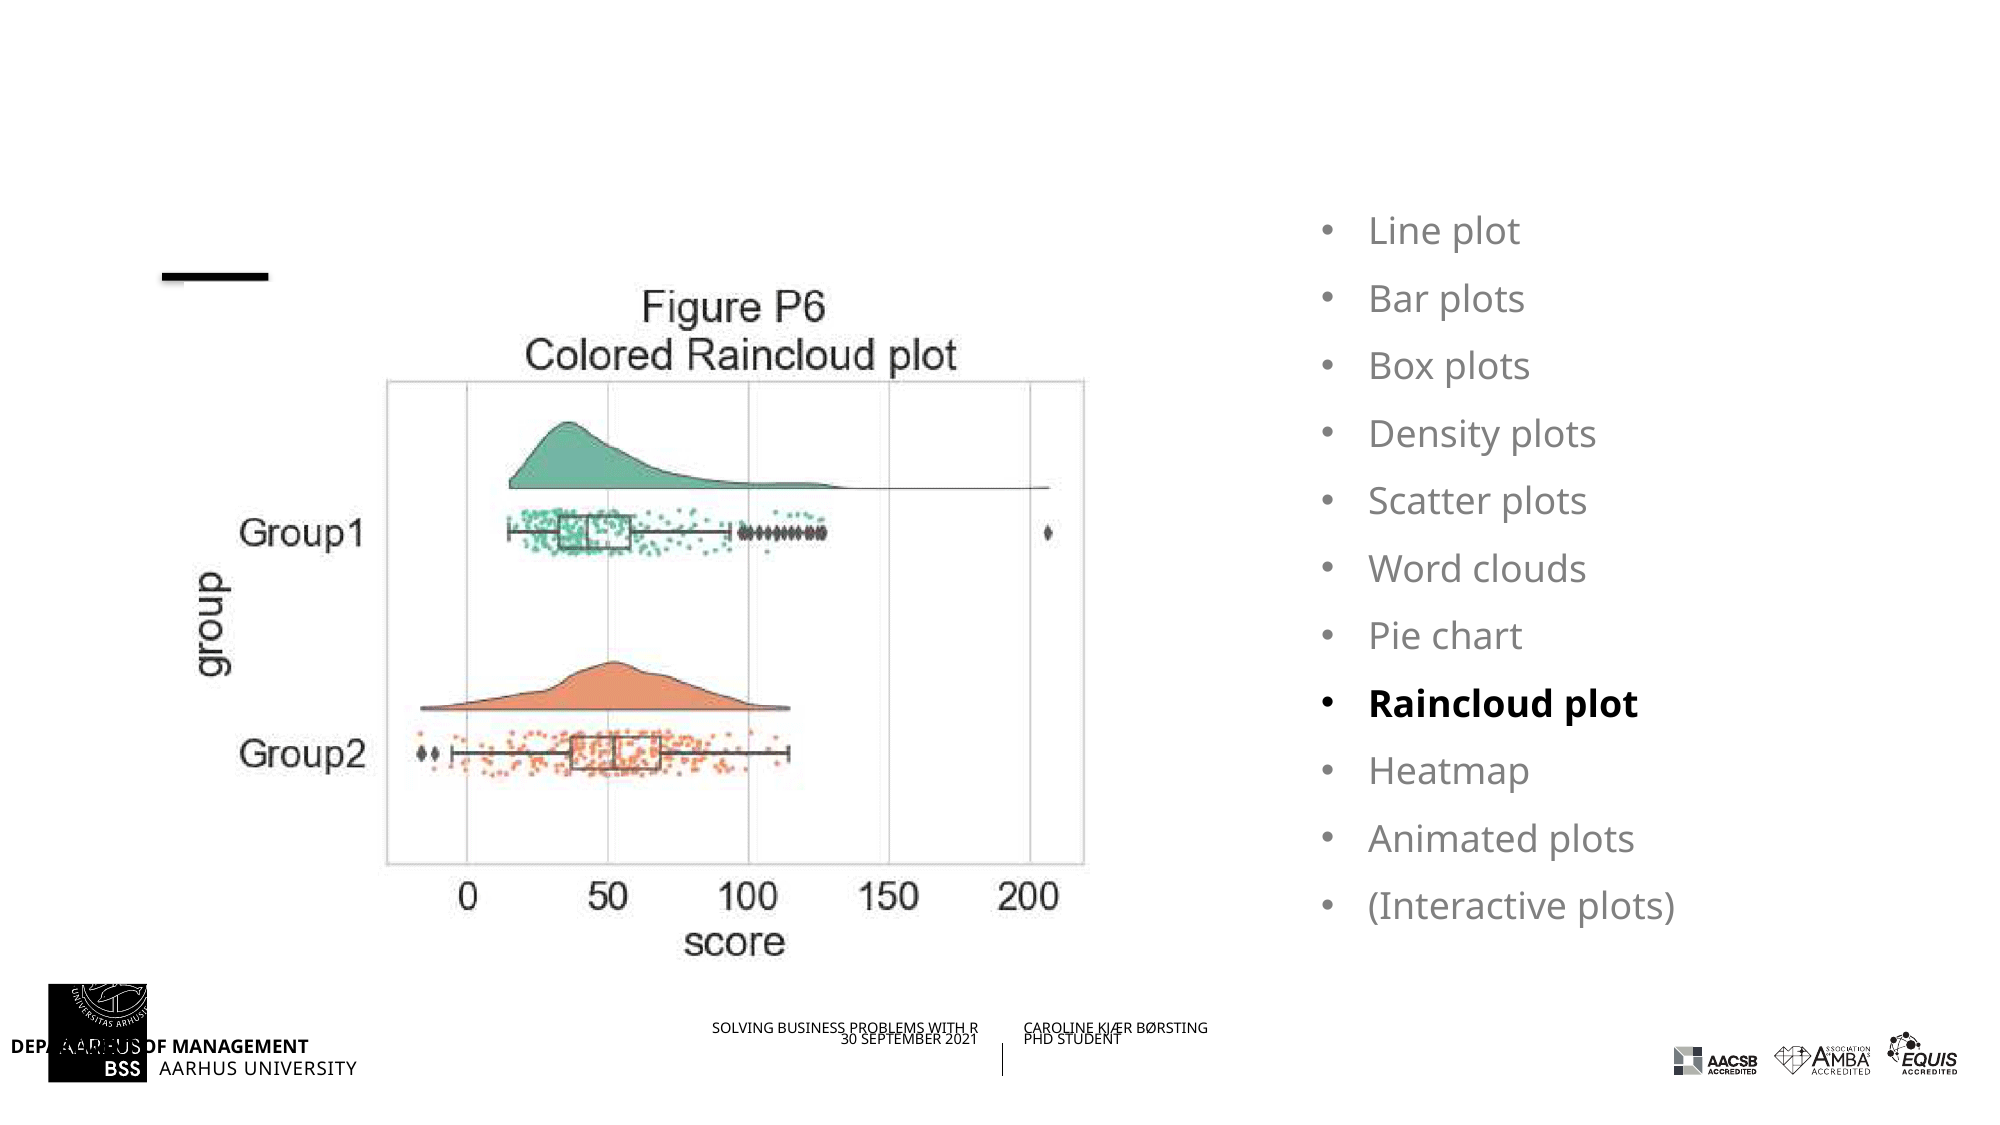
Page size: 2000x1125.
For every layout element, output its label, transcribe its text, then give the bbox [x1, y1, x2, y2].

picture [184, 282, 1096, 965]
text_box Line plot Bar plots Box plots Density plots Scatter plots Word clouds Pie chart Raincloud plot Heatmap Animated plots (Interactive plots) [1321, 184, 1676, 1062]
